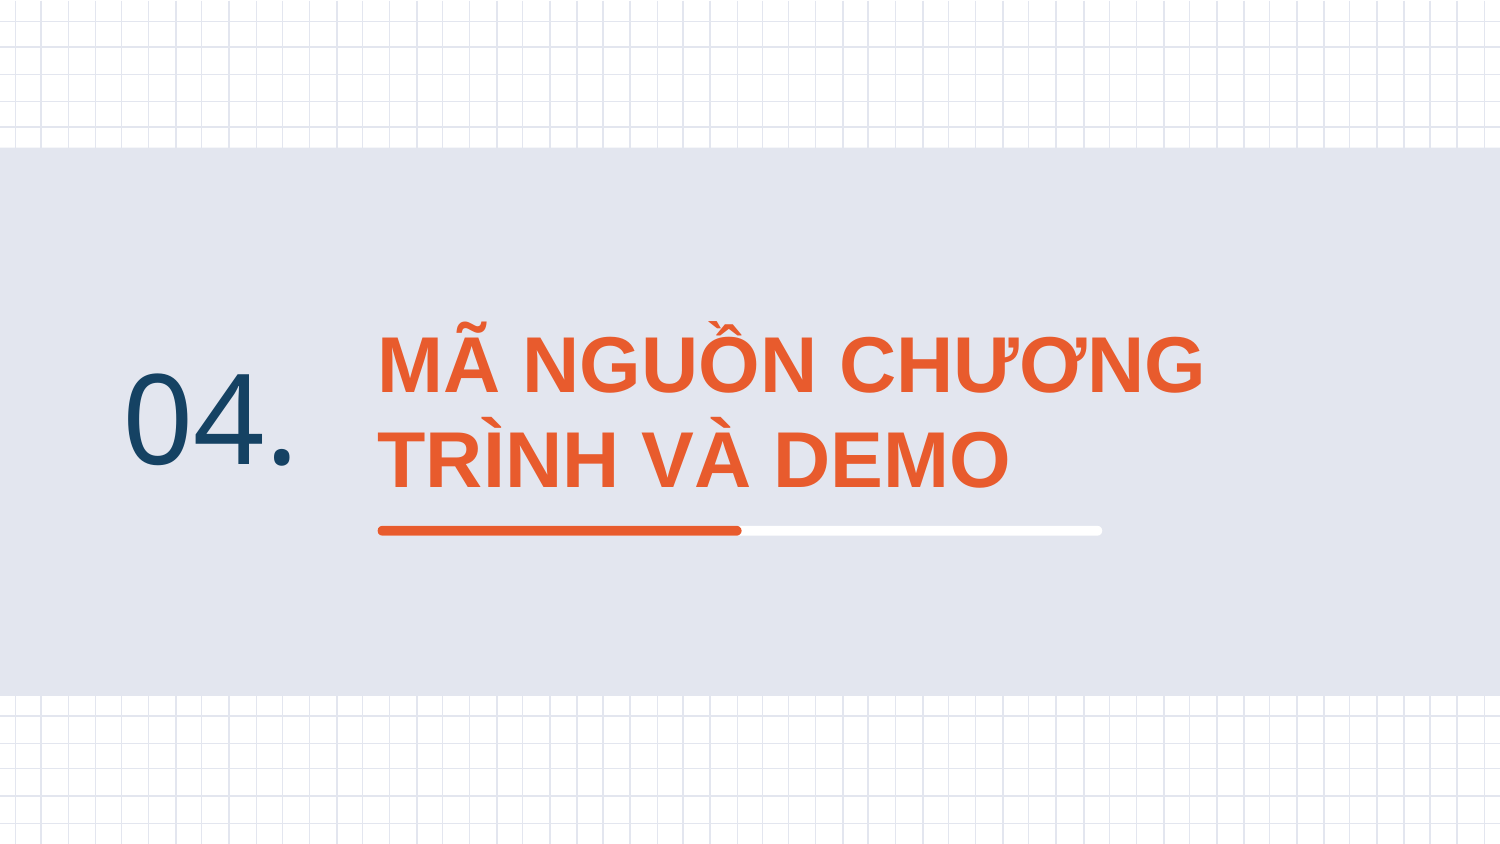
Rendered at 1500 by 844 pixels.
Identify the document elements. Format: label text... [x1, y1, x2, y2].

title MÃ NGUỒN CHƯƠNG TRÌNH VÀ DEMO [377, 343, 1393, 474]
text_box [377, 525, 1103, 536]
title 04. [95, 343, 325, 486]
